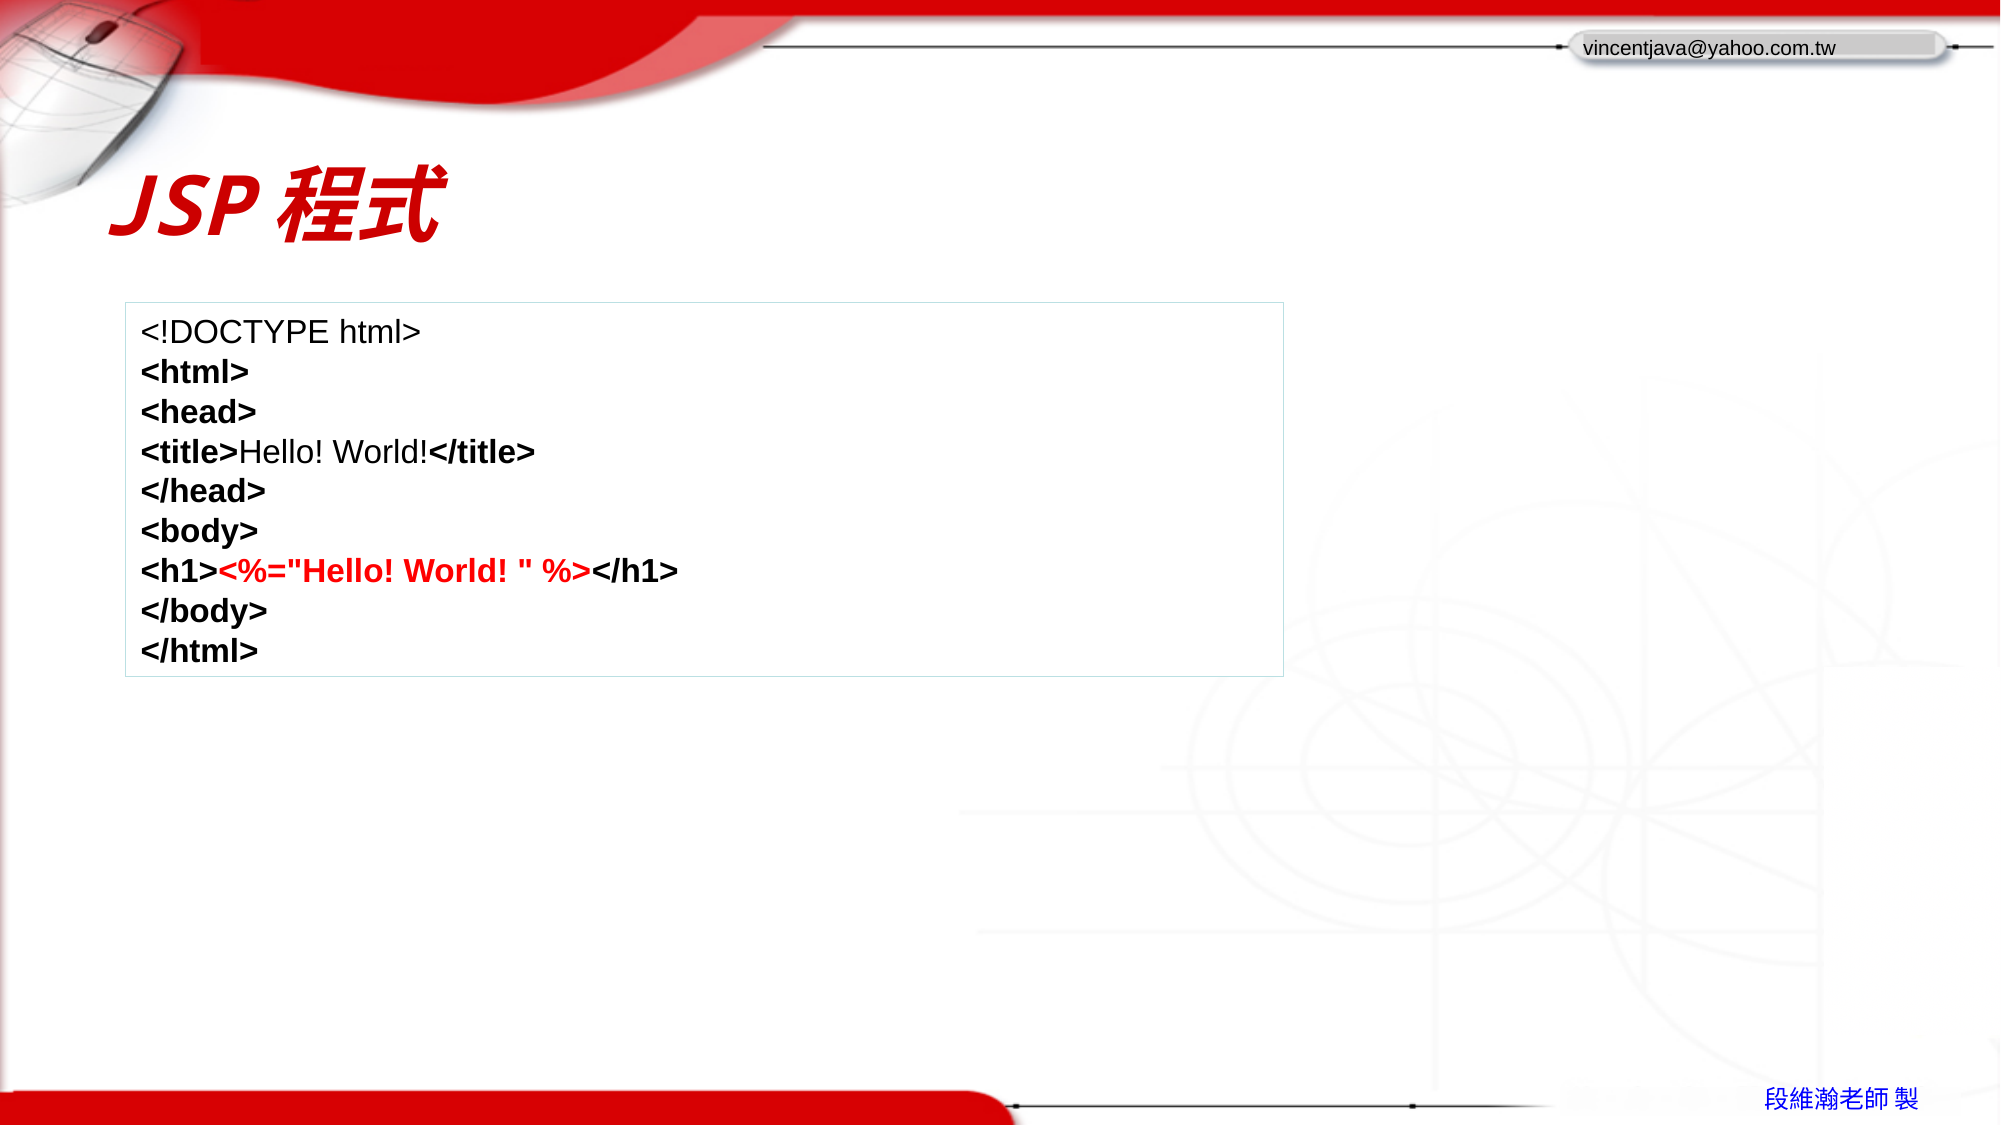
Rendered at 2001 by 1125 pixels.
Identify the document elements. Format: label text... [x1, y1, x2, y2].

text_box <!DOCTYPE html> <html> <head> <title>Hello! World!</title> </head> <body> <h1><%="Hello! World! " %></h1> </body> </html> [125, 302, 1284, 677]
title JSP程式 [86, 136, 1887, 268]
picture [0, 0, 2001, 1125]
